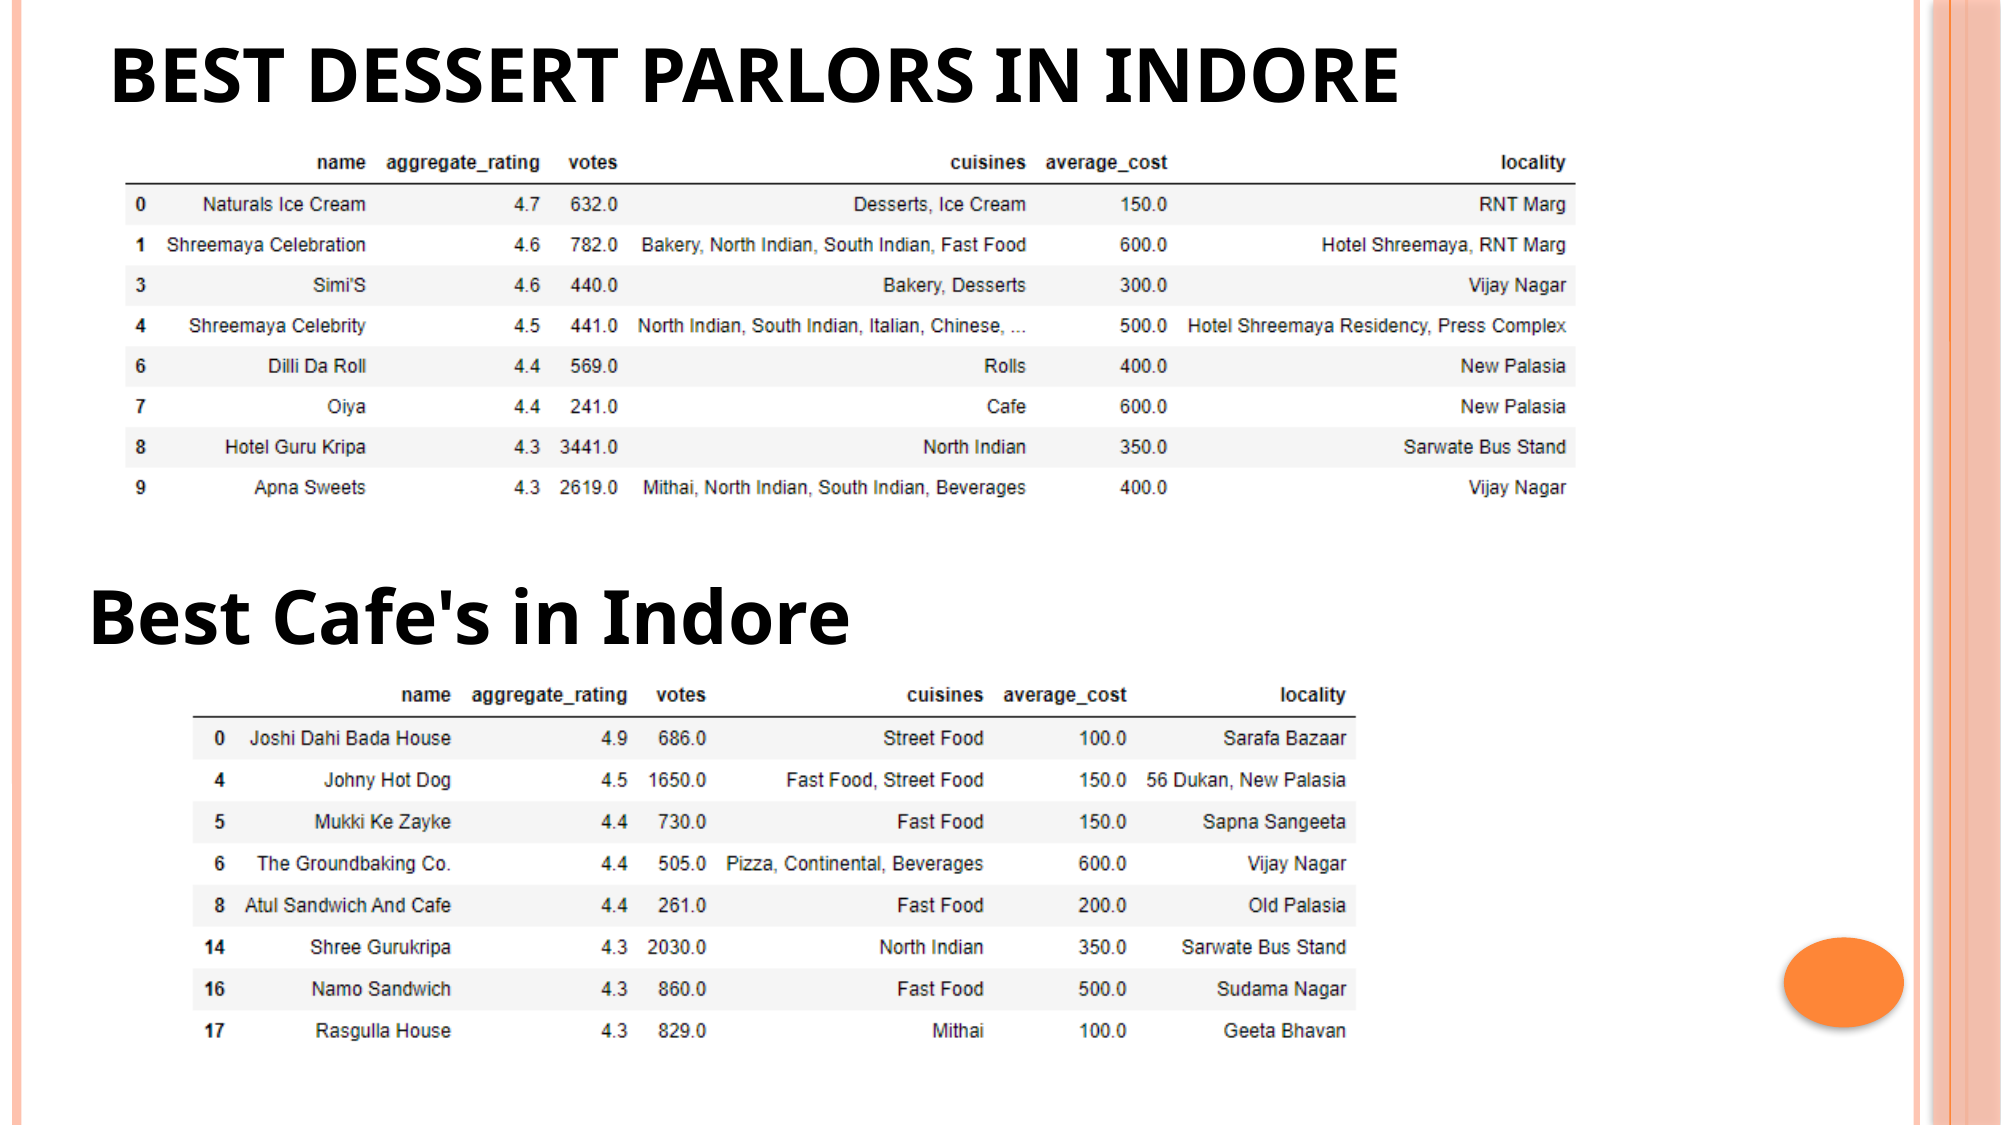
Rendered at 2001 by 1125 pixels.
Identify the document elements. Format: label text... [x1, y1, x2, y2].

text_box Best Cafe's in Indore [72, 564, 1755, 667]
picture [113, 149, 1587, 527]
title Best dessert parlors in Indore [94, 22, 1776, 125]
picture [182, 681, 1370, 1063]
